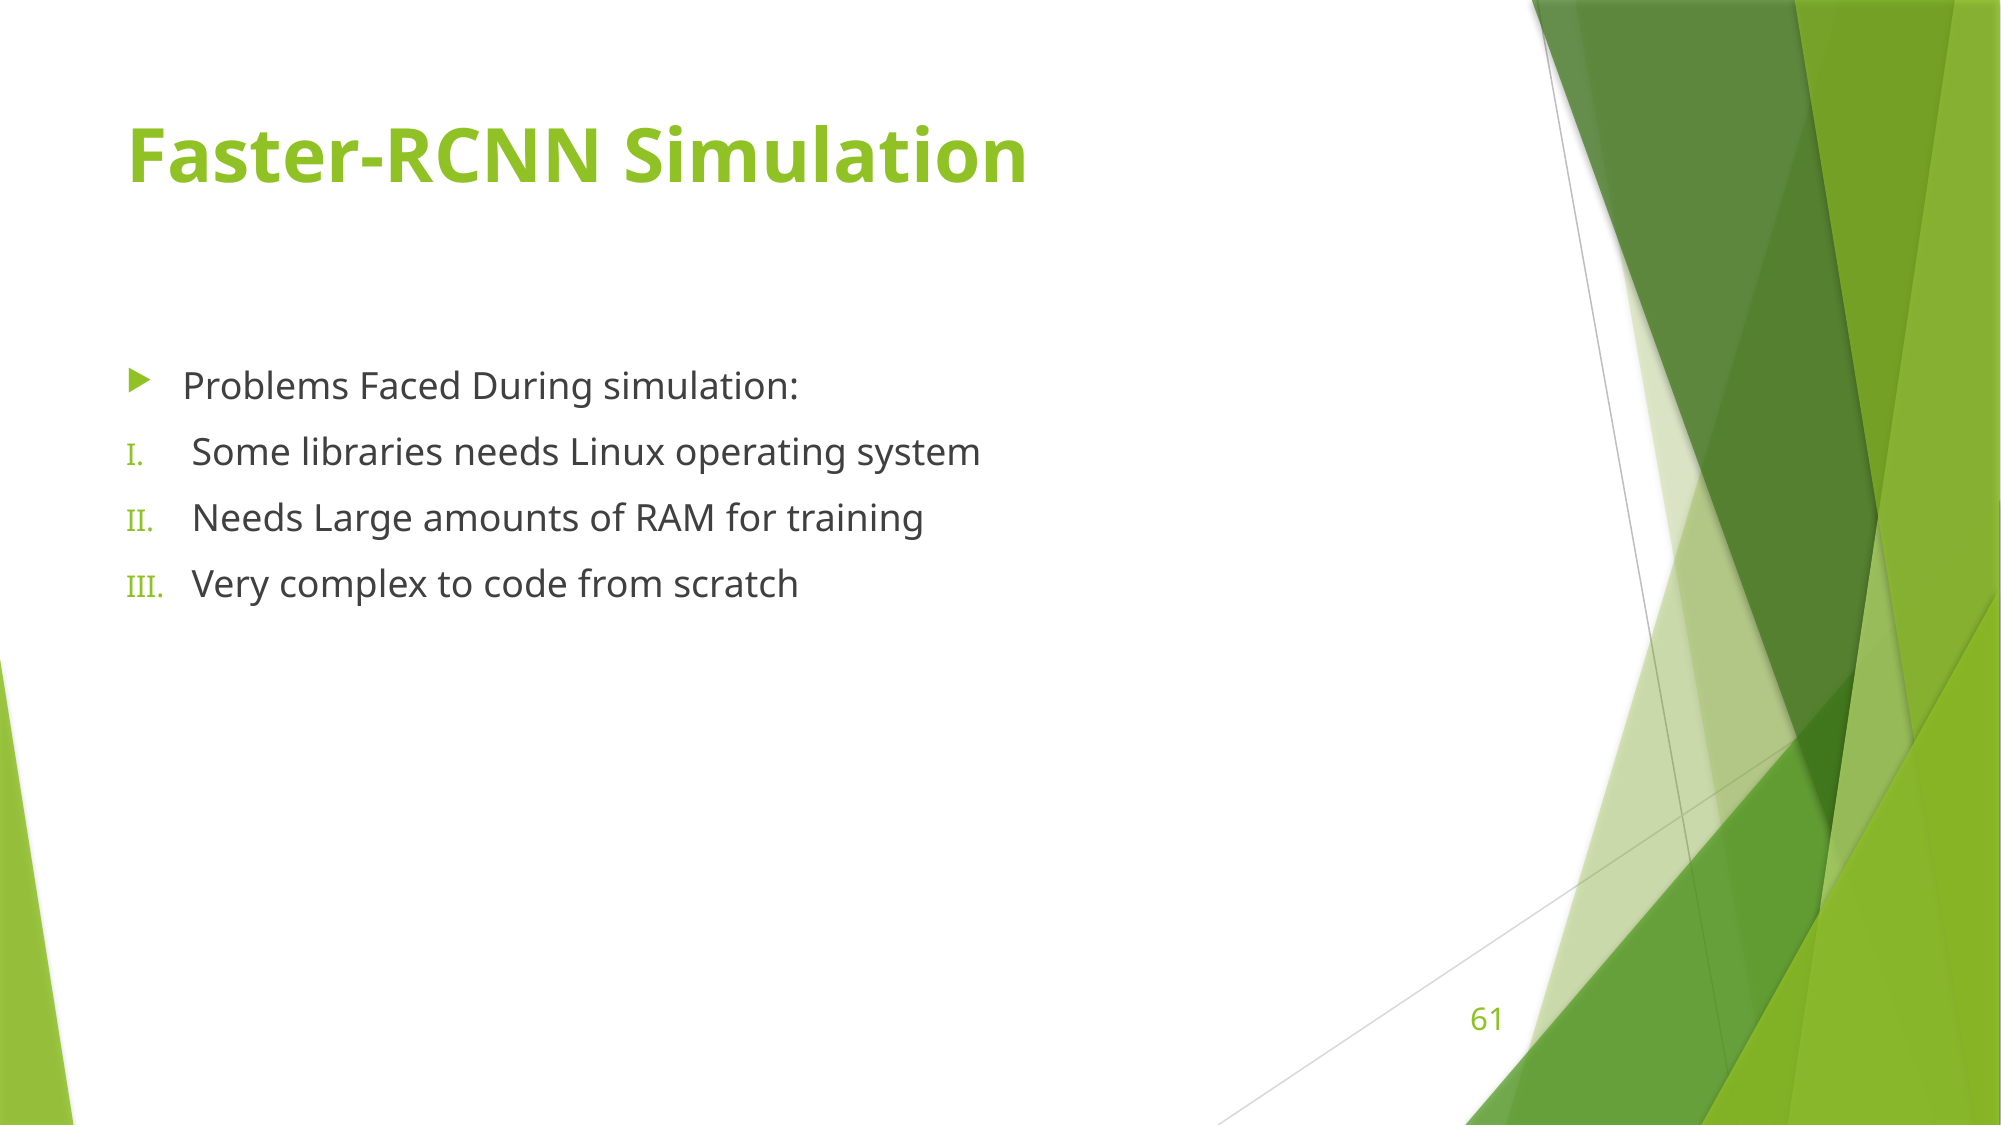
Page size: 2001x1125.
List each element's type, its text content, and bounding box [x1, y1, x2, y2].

slide_number 61 [1409, 991, 1522, 1051]
list Problems Faced During simulation: Some libraries needs Linux operating system Needs Large amounts of RAM for training Very complex to code from scratch [111, 354, 1522, 992]
title Faster-RCNN Simulation [111, 99, 1522, 317]
